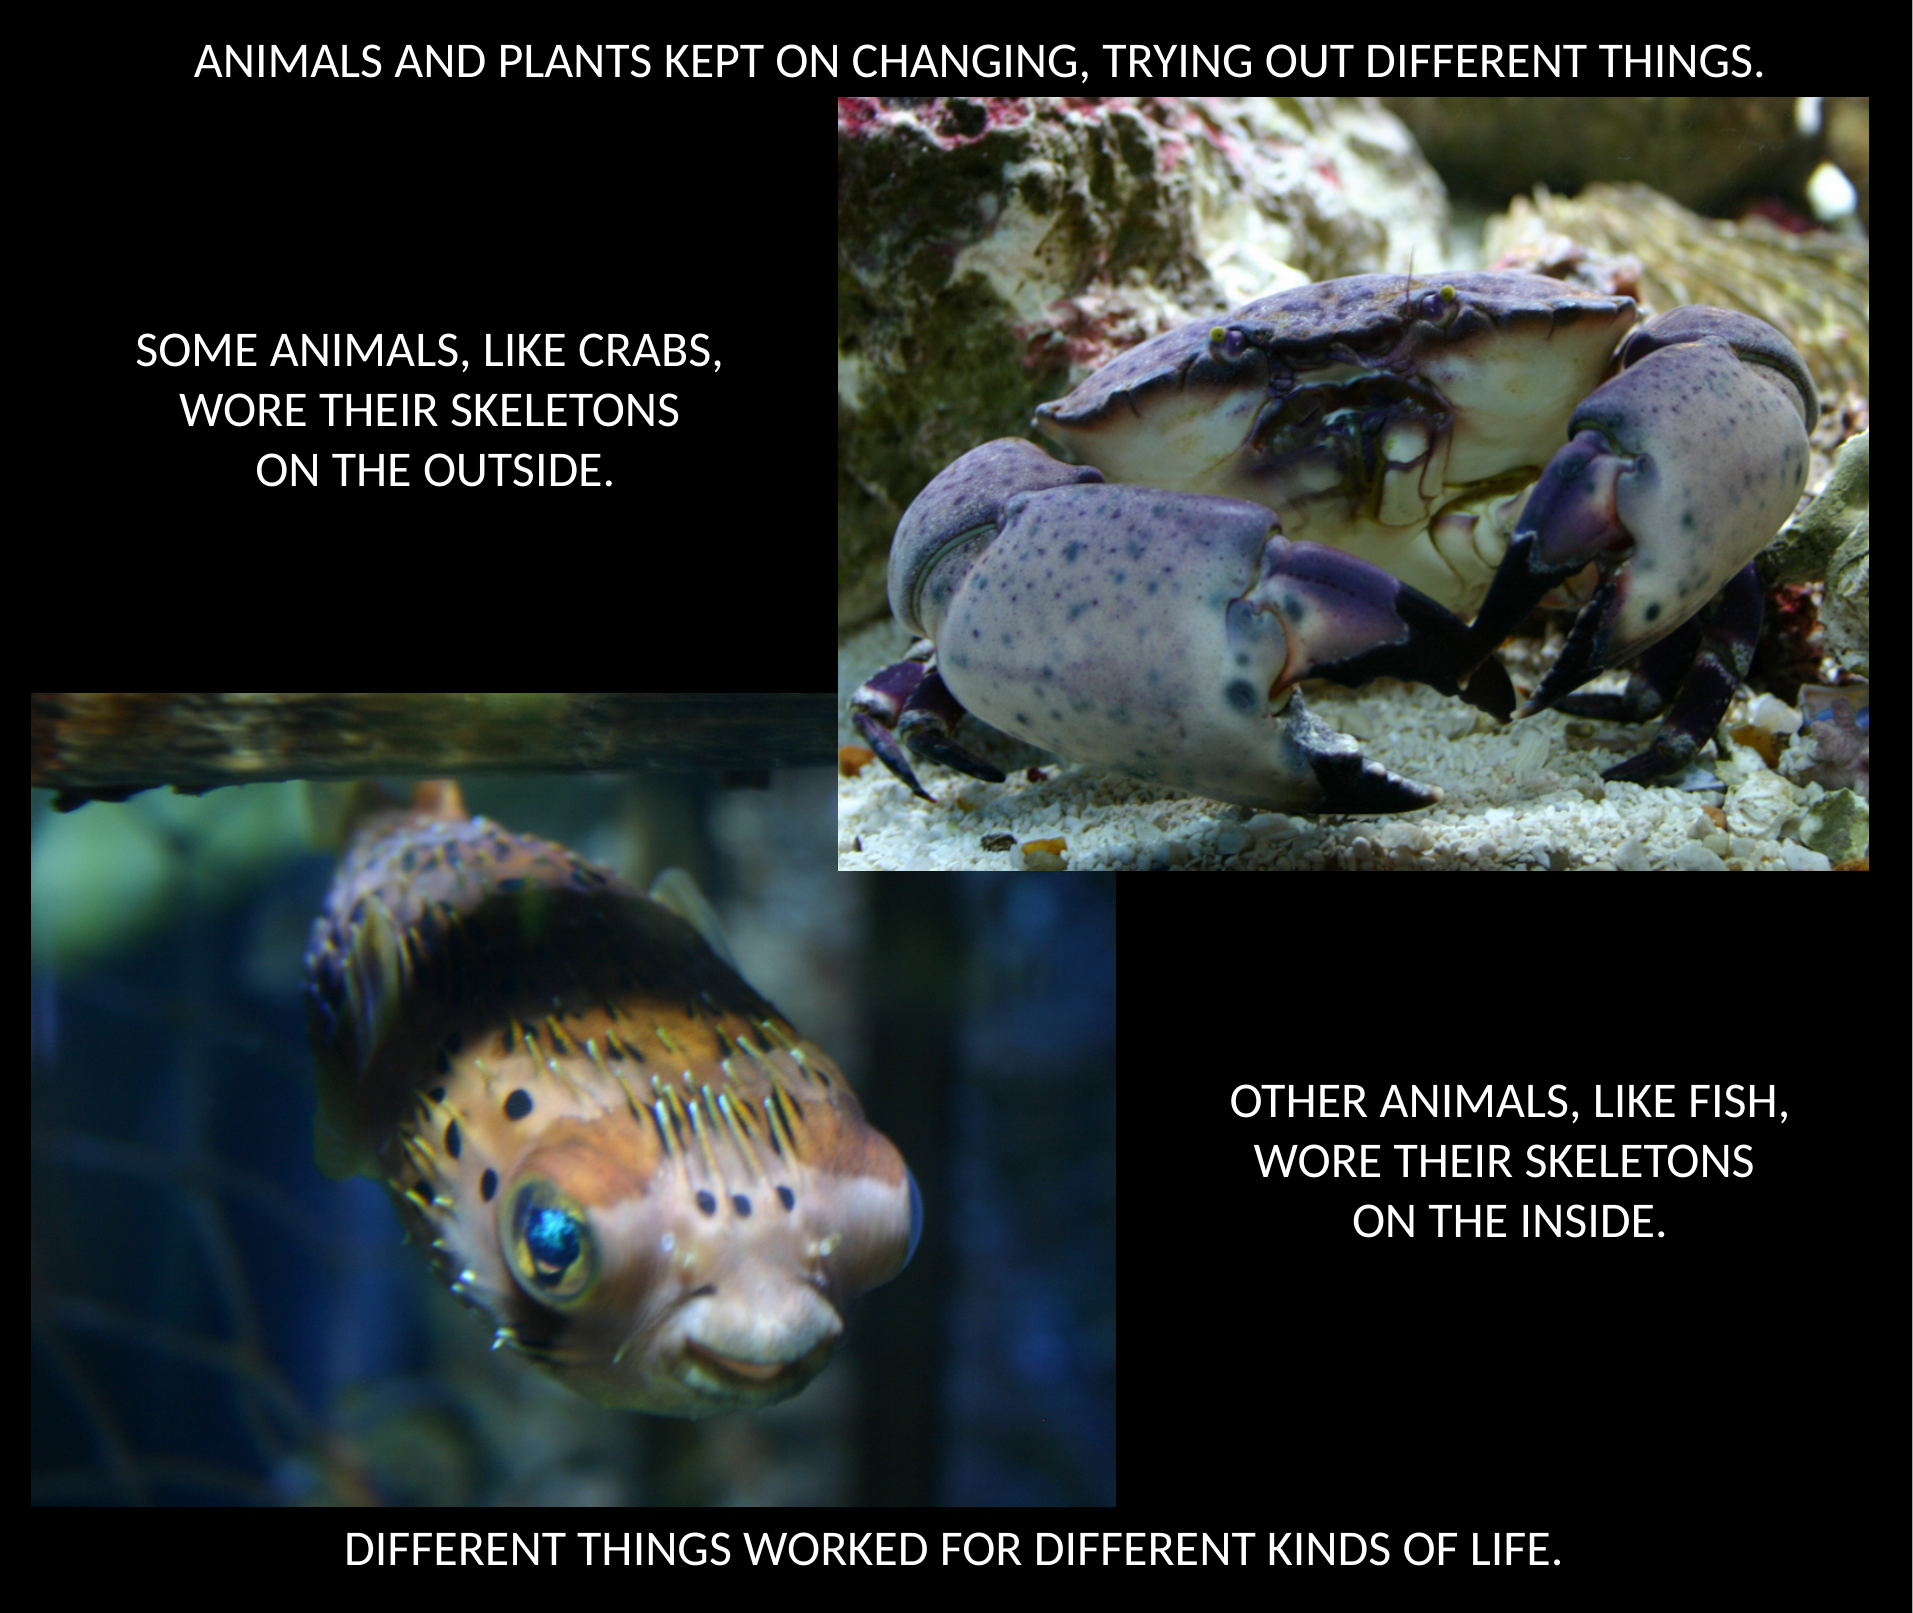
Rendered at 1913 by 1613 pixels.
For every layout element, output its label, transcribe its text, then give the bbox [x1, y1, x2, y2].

text_box SOME ANIMALS, LIKE CRABS, WORE THEIR SKELETONS ON THE OUTSIDE. [31, 306, 833, 507]
text_box OTHER ANIMALS, LIKE FISH, WORE THEIR SKELETONS ON THE INSIDE. [1179, 1057, 1841, 1258]
text_box DIFFERENT THINGS WORKED FOR DIFFERENT KINDS OF LIFE. [13, 1504, 1895, 1586]
text_box ANIMALS AND PLANTS KEPT ON CHANGING, TRYING OUT DIFFERENT THINGS. [127, 17, 1833, 98]
picture [31, 97, 1870, 1507]
